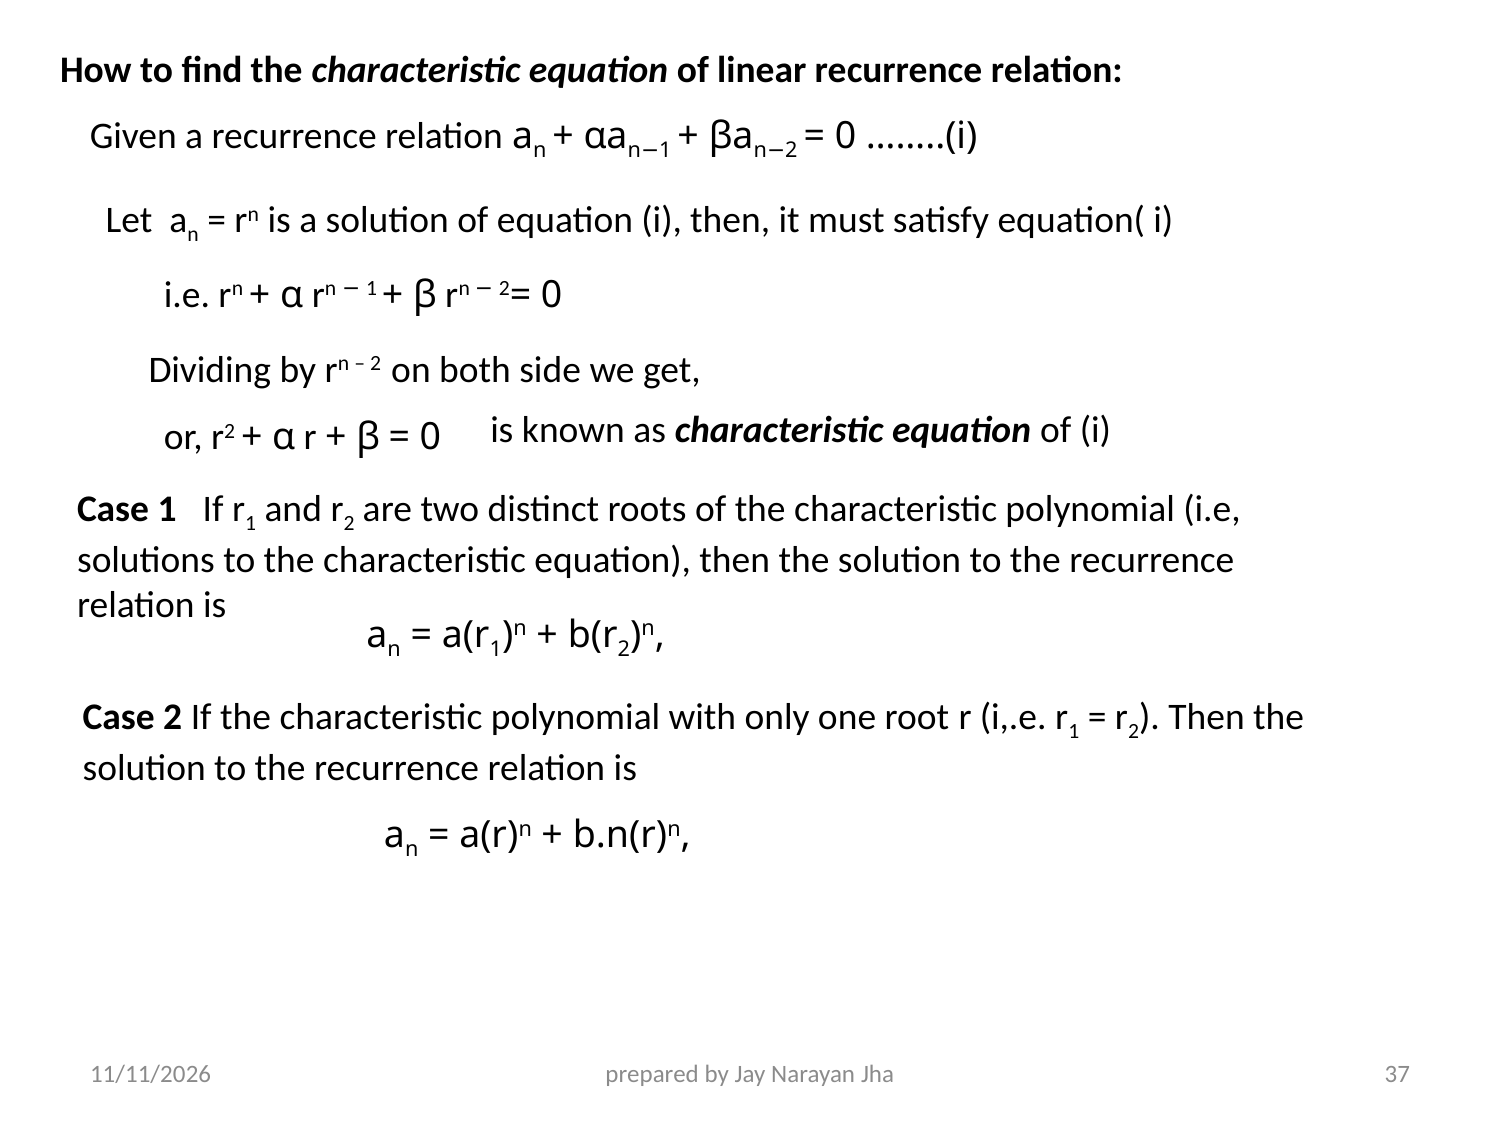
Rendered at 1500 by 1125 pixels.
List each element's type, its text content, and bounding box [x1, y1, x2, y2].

text_box Dividing by rn – 2 on both side we get, [133, 337, 716, 397]
text_box an = a(r1)n + b(r2)n, [351, 602, 680, 669]
text_box Case 2 If the characteristic polynomial with only one root r (i,.e. r1 = r2). Then the solution to the recurrence relation is [67, 684, 1369, 796]
text_box Let an = rn is a solution of equation (i), then, it must satisfy equation( i) [90, 187, 1198, 254]
text_box Case 1 If r1 and r2 are two distinct roots of the characteristic polynomial (i.e, solutions to the characteristic equation), then the solution to the recurrence relation is [62, 476, 1325, 633]
text_box is known as characteristic equation of (i) [475, 397, 1126, 458]
text_box an = a(r)n + b.n(r)n, [369, 802, 706, 869]
slide_number 37 [1074, 1042, 1425, 1103]
text_box i.e. rn + α rn − 1 + β rn − 2= 0 [149, 262, 587, 329]
text_box or, r2 + α r + β = 0 [149, 404, 465, 471]
text_box How to find the characteristic equation of linear recurrence relation: [45, 37, 1139, 98]
footer prepared by Jay Narayan Jha [512, 1042, 988, 1103]
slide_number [75, 1042, 425, 1103]
text_box Given a recurrence relation an + αan−1 + βan−2 = 0 ……..(i) [75, 103, 1075, 170]
